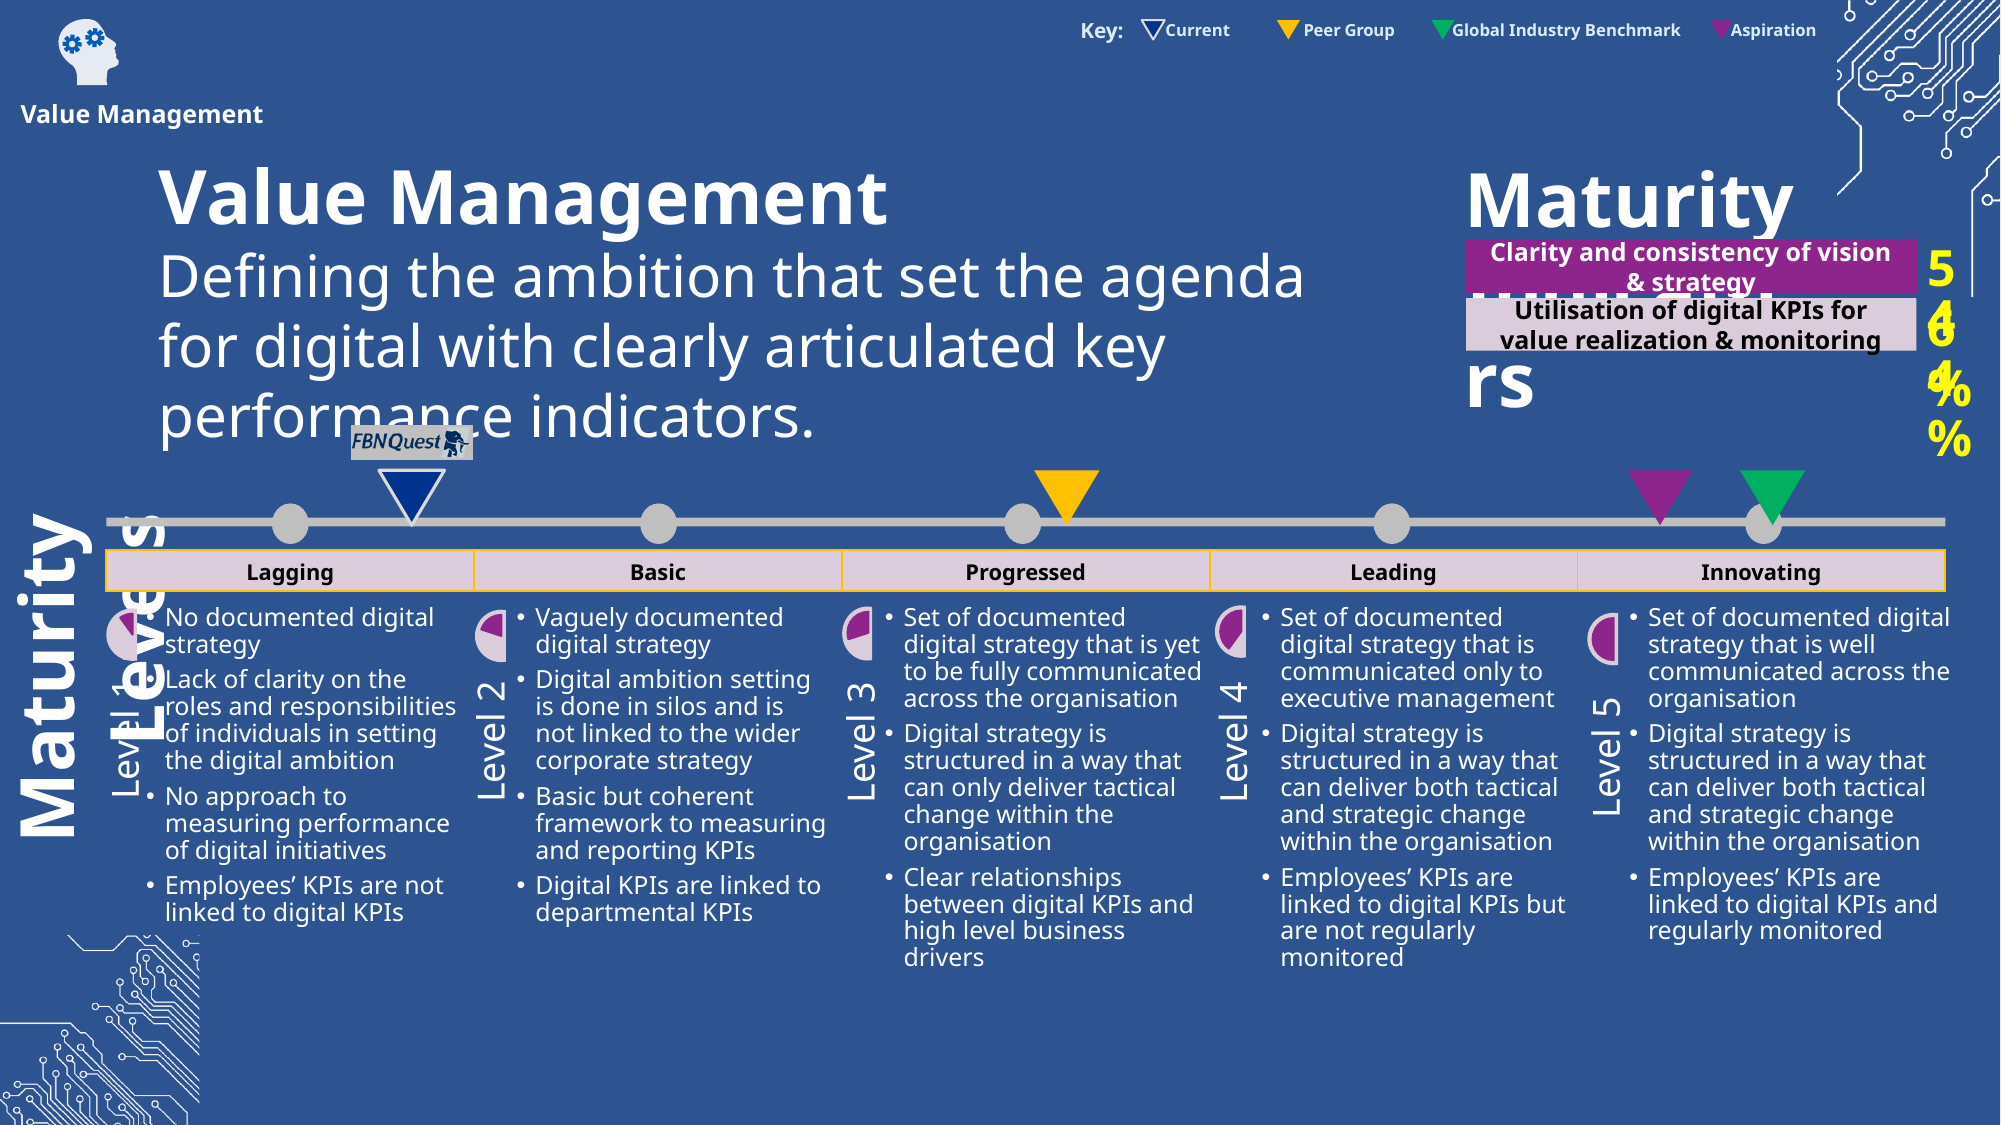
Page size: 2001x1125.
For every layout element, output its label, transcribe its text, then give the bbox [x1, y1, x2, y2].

text_box [1411, 517, 1659, 527]
text_box Value Management [20, 99, 280, 130]
text_box [639, 502, 679, 546]
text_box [842, 604, 1204, 943]
text_box [413, 517, 639, 527]
text_box [58, 19, 119, 86]
picture [350, 425, 473, 460]
text_box [1003, 502, 1043, 546]
table_header Progressed [843, 551, 1209, 590]
text_box [1372, 502, 1412, 546]
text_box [1204, 604, 1576, 943]
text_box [106, 604, 464, 943]
text_box [1042, 517, 1066, 527]
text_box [1587, 604, 1957, 943]
text_box Maturity Levels [0, 498, 103, 874]
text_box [1449, 144, 1999, 351]
text_box [378, 469, 446, 527]
text_box [270, 502, 310, 546]
text_box [1033, 469, 1101, 527]
text_box [1661, 517, 1744, 527]
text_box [1062, 7, 1813, 53]
text_box [1744, 503, 1784, 546]
text_box [1783, 517, 1946, 527]
text_box [106, 517, 271, 527]
text_box Value Management Defining the ambition that set the agenda for digital with clearly articulated key performance indicators. [144, 141, 1369, 508]
text_box [85, 28, 105, 48]
text_box [678, 517, 1003, 527]
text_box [472, 604, 831, 943]
text_box [1626, 469, 1694, 527]
table_header Lagging [107, 551, 473, 590]
table_header Leading [1211, 551, 1577, 590]
text_box [310, 517, 411, 527]
text_box [1068, 517, 1373, 527]
table_header Basic [475, 551, 841, 590]
table_header Innovating [1578, 551, 1944, 590]
picture [0, 935, 200, 1125]
text_box [62, 34, 82, 54]
text_box [1738, 469, 1807, 527]
picture [1837, 0, 2000, 297]
